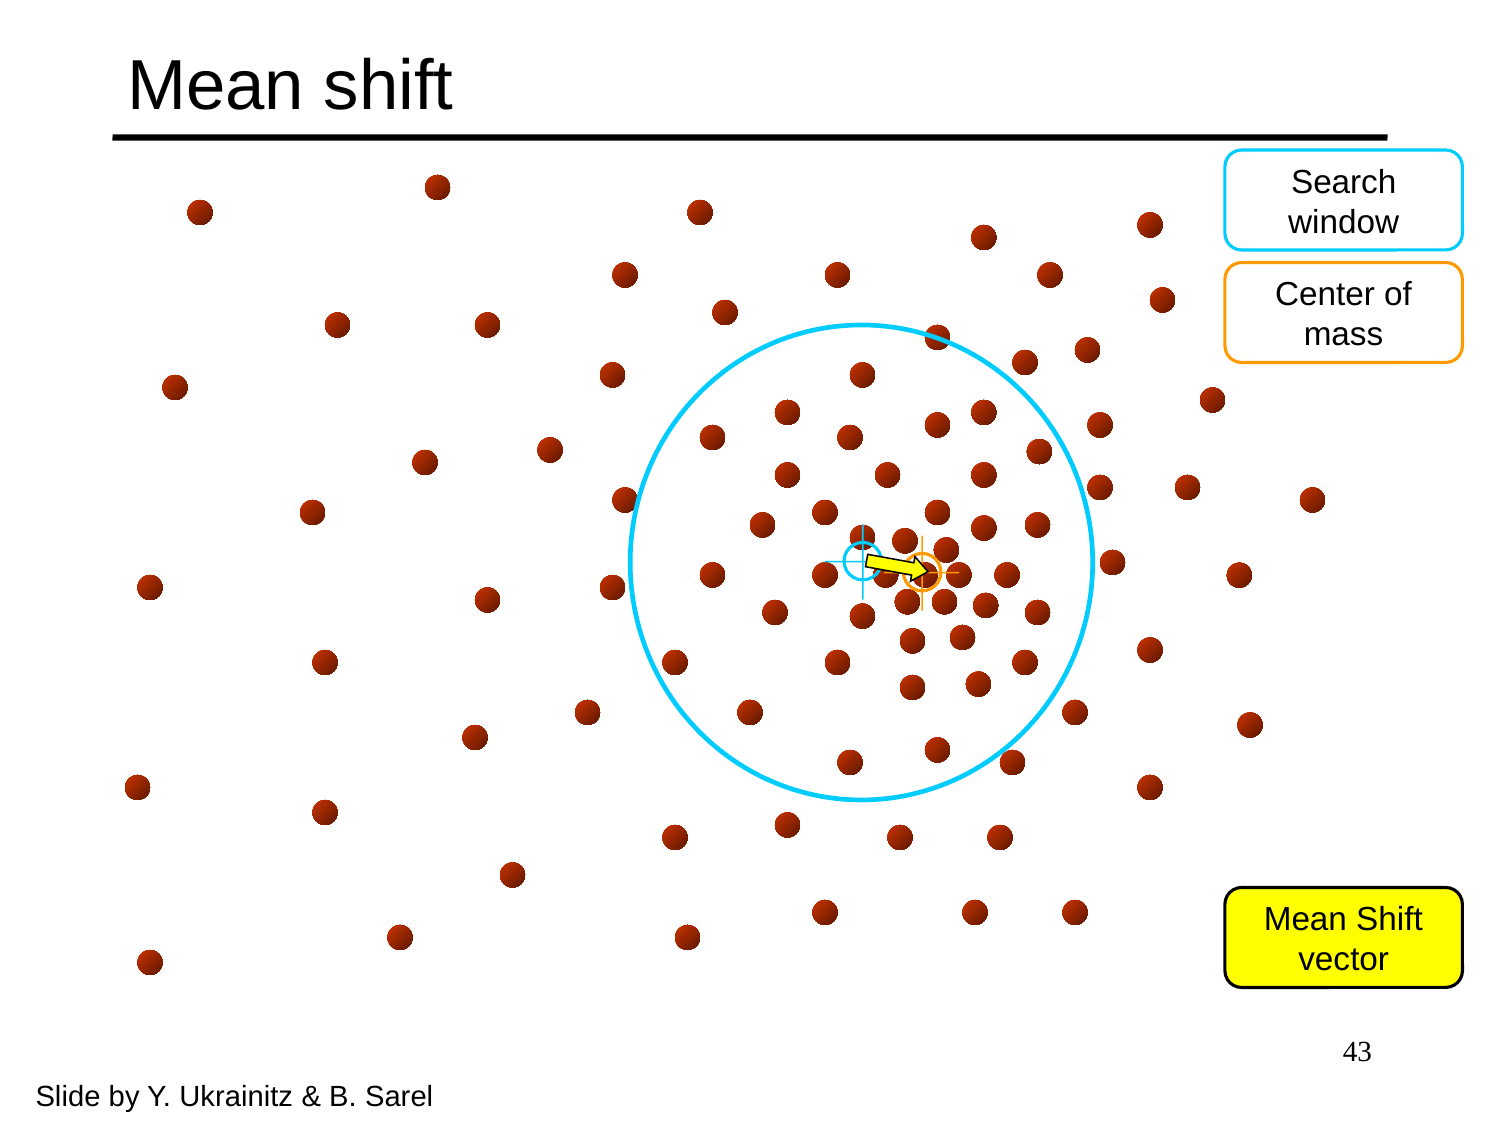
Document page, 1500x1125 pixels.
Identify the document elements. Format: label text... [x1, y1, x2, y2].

title Mean shift [112, 12, 1388, 150]
text_box [474, 587, 500, 613]
text_box [474, 312, 500, 338]
text_box [1226, 562, 1252, 588]
text_box [312, 650, 338, 676]
text_box [712, 299, 738, 323]
text_box [662, 825, 688, 850]
text_box [1137, 212, 1163, 238]
text_box [300, 500, 325, 526]
text_box [125, 774, 151, 800]
text_box [412, 450, 438, 475]
text_box [575, 699, 601, 725]
text_box [971, 224, 997, 250]
text_box [1137, 774, 1163, 800]
text_box Mean Shift vector [1224, 887, 1463, 988]
text_box [687, 200, 713, 225]
text_box [137, 575, 163, 601]
text_box [812, 900, 838, 925]
text_box [312, 800, 338, 826]
text_box [1037, 262, 1063, 288]
text_box [825, 262, 850, 288]
text_box [600, 575, 624, 601]
text_box [1237, 712, 1263, 738]
text_box Center of mass [1224, 262, 1463, 363]
text_box [987, 825, 1013, 850]
text_box [1149, 287, 1175, 313]
text_box Search window [1224, 149, 1463, 250]
text_box [1100, 549, 1126, 575]
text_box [883, 535, 960, 611]
text_box [1200, 387, 1225, 413]
text_box [962, 900, 988, 925]
text_box [462, 725, 488, 751]
text_box [1299, 487, 1325, 513]
text_box [612, 262, 638, 288]
text_box [537, 437, 563, 463]
text_box [324, 312, 350, 338]
text_box [1062, 900, 1088, 925]
text_box [1099, 474, 1113, 500]
text_box [774, 812, 800, 838]
text_box [600, 362, 624, 388]
text_box [1175, 474, 1201, 500]
text_box [425, 174, 451, 200]
text_box [675, 924, 700, 950]
text_box [187, 200, 213, 225]
text_box [137, 950, 163, 976]
text_box [887, 825, 913, 850]
text_box [500, 862, 526, 888]
text_box [1099, 412, 1113, 438]
text_box [387, 924, 413, 950]
text_box [1137, 637, 1163, 663]
text_box [612, 487, 624, 513]
text_box Slide by Y. Ukrainitz & B. Sarel [20, 1070, 449, 1120]
text_box [162, 375, 188, 400]
slide_number 43 [1074, 1024, 1388, 1101]
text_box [629, 324, 1093, 801]
